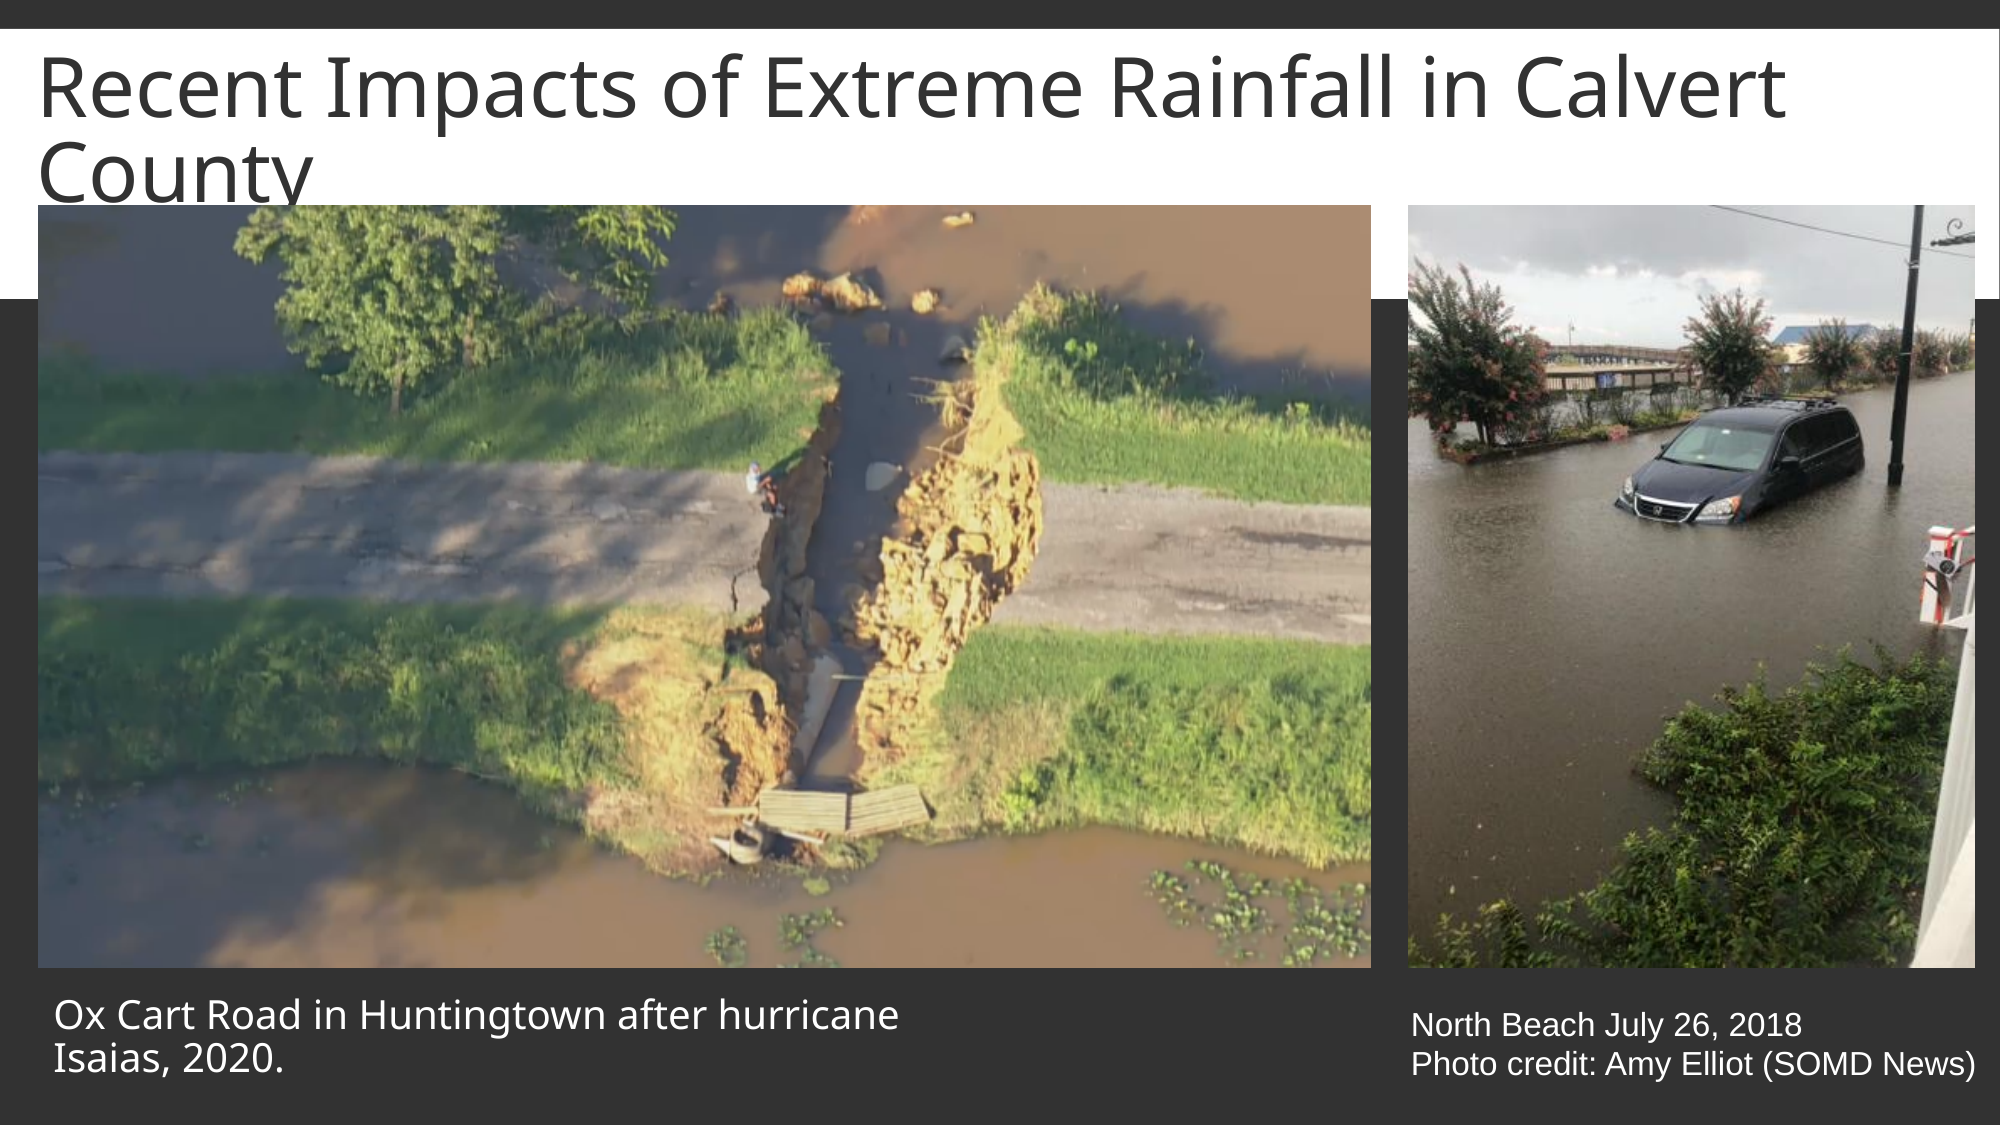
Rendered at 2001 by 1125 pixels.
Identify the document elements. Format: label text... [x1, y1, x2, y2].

picture [38, 205, 1371, 968]
text_box North Beach July 26, 2018 Photo credit: Amy Elliot (SOMD News) [1396, 995, 1993, 1090]
picture [1407, 205, 1975, 968]
title Recent Impacts of Extreme Rainfall in Calvert County [21, 41, 1895, 228]
list Ox Cart Road in Huntingtown after hurricane Isaias, 2020. [38, 987, 1023, 1090]
